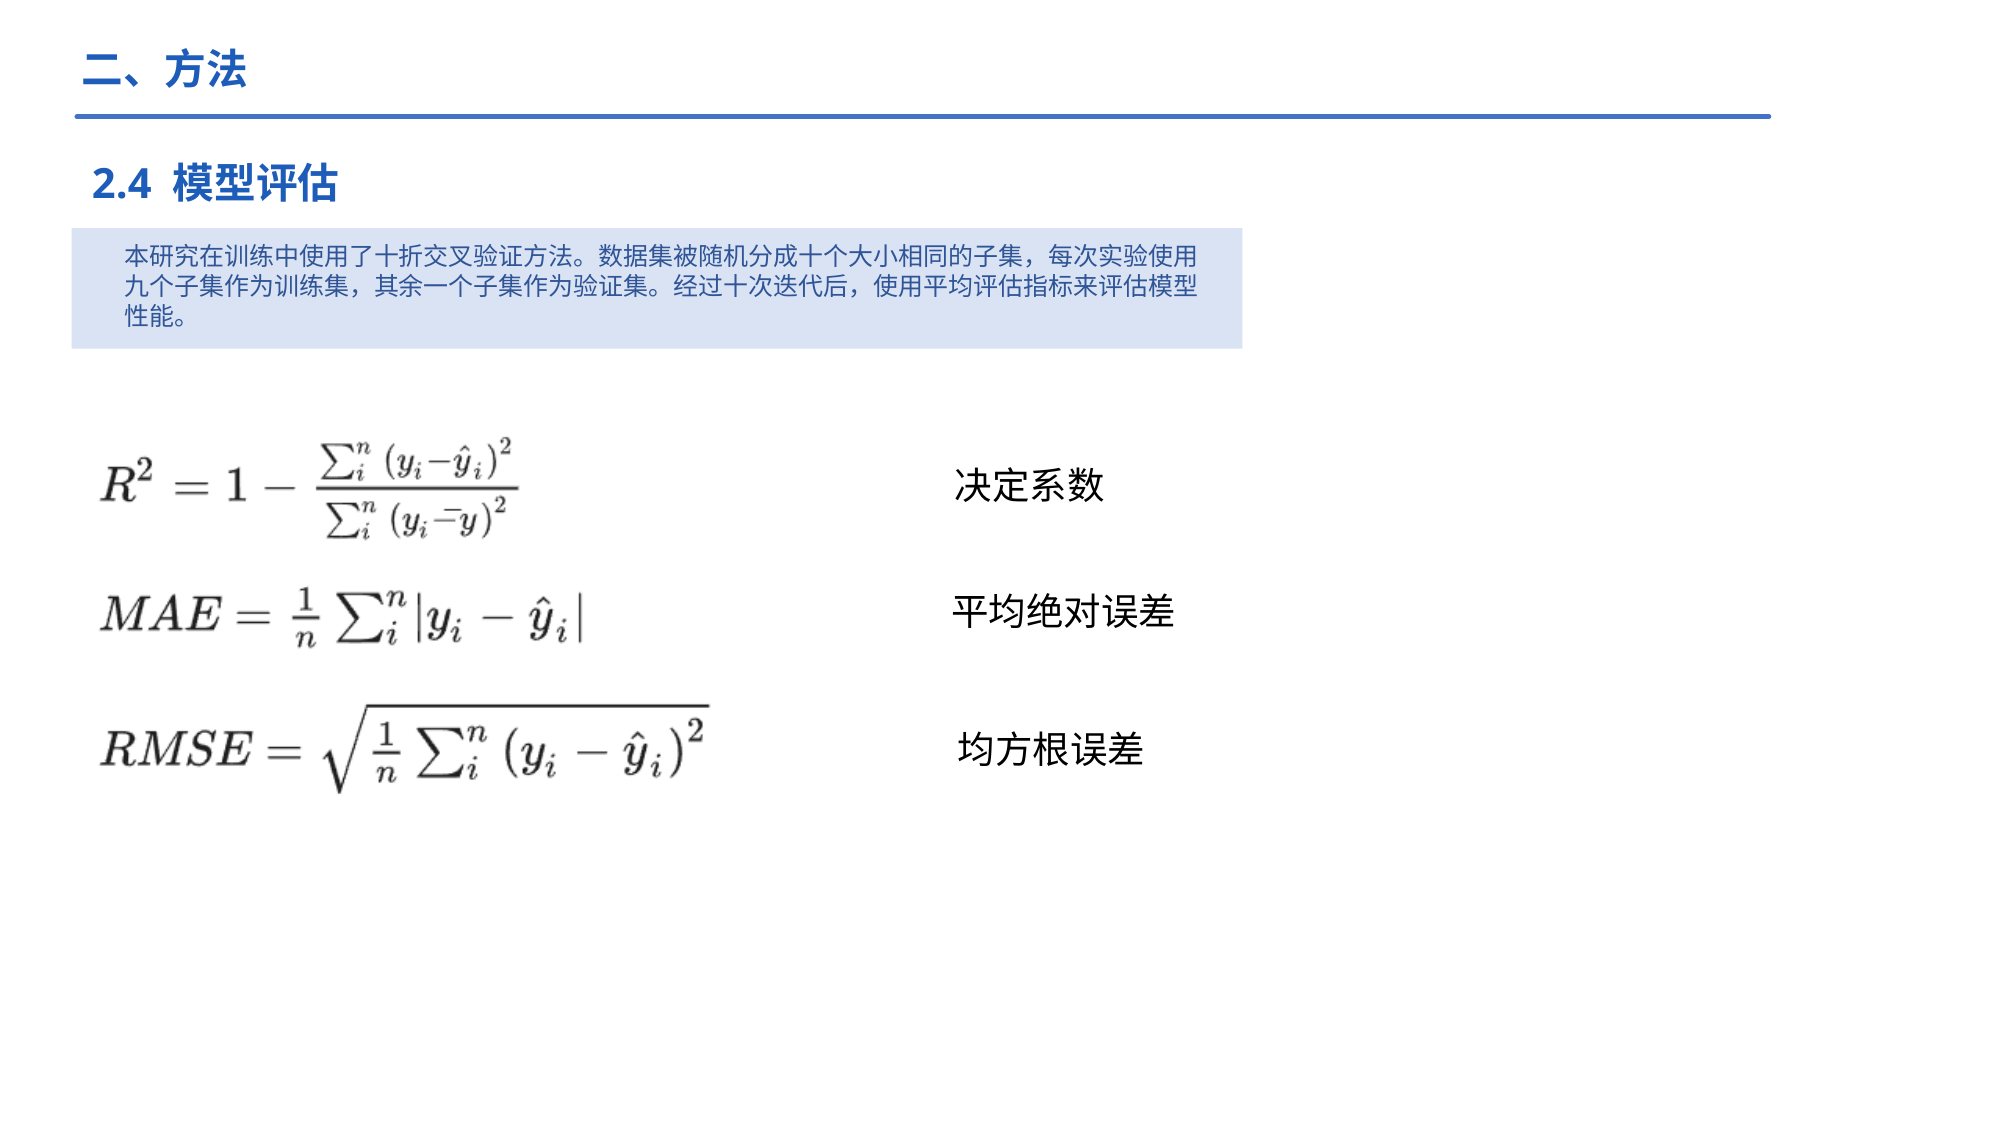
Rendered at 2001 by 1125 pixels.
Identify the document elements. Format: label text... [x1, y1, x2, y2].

text_box 二、方法 [66, 35, 407, 101]
text_box 本研究在训练中使用了十折交叉验证方法。数据集被随机分成十个大小相同的子集，每次实验使用九个子集作为训练集，其余一个子集作为验证集。经过十次迭代后，使用平均评估指标来评估模型性能。 [109, 232, 1239, 338]
text_box 决定系数 [940, 454, 1196, 515]
text_box [71, 227, 1243, 350]
text_box 2.4 模型评估 [77, 149, 418, 215]
picture [66, 403, 742, 820]
text_box 均方根误差 [942, 718, 1198, 778]
text_box 平均绝对误差 [936, 580, 1192, 641]
